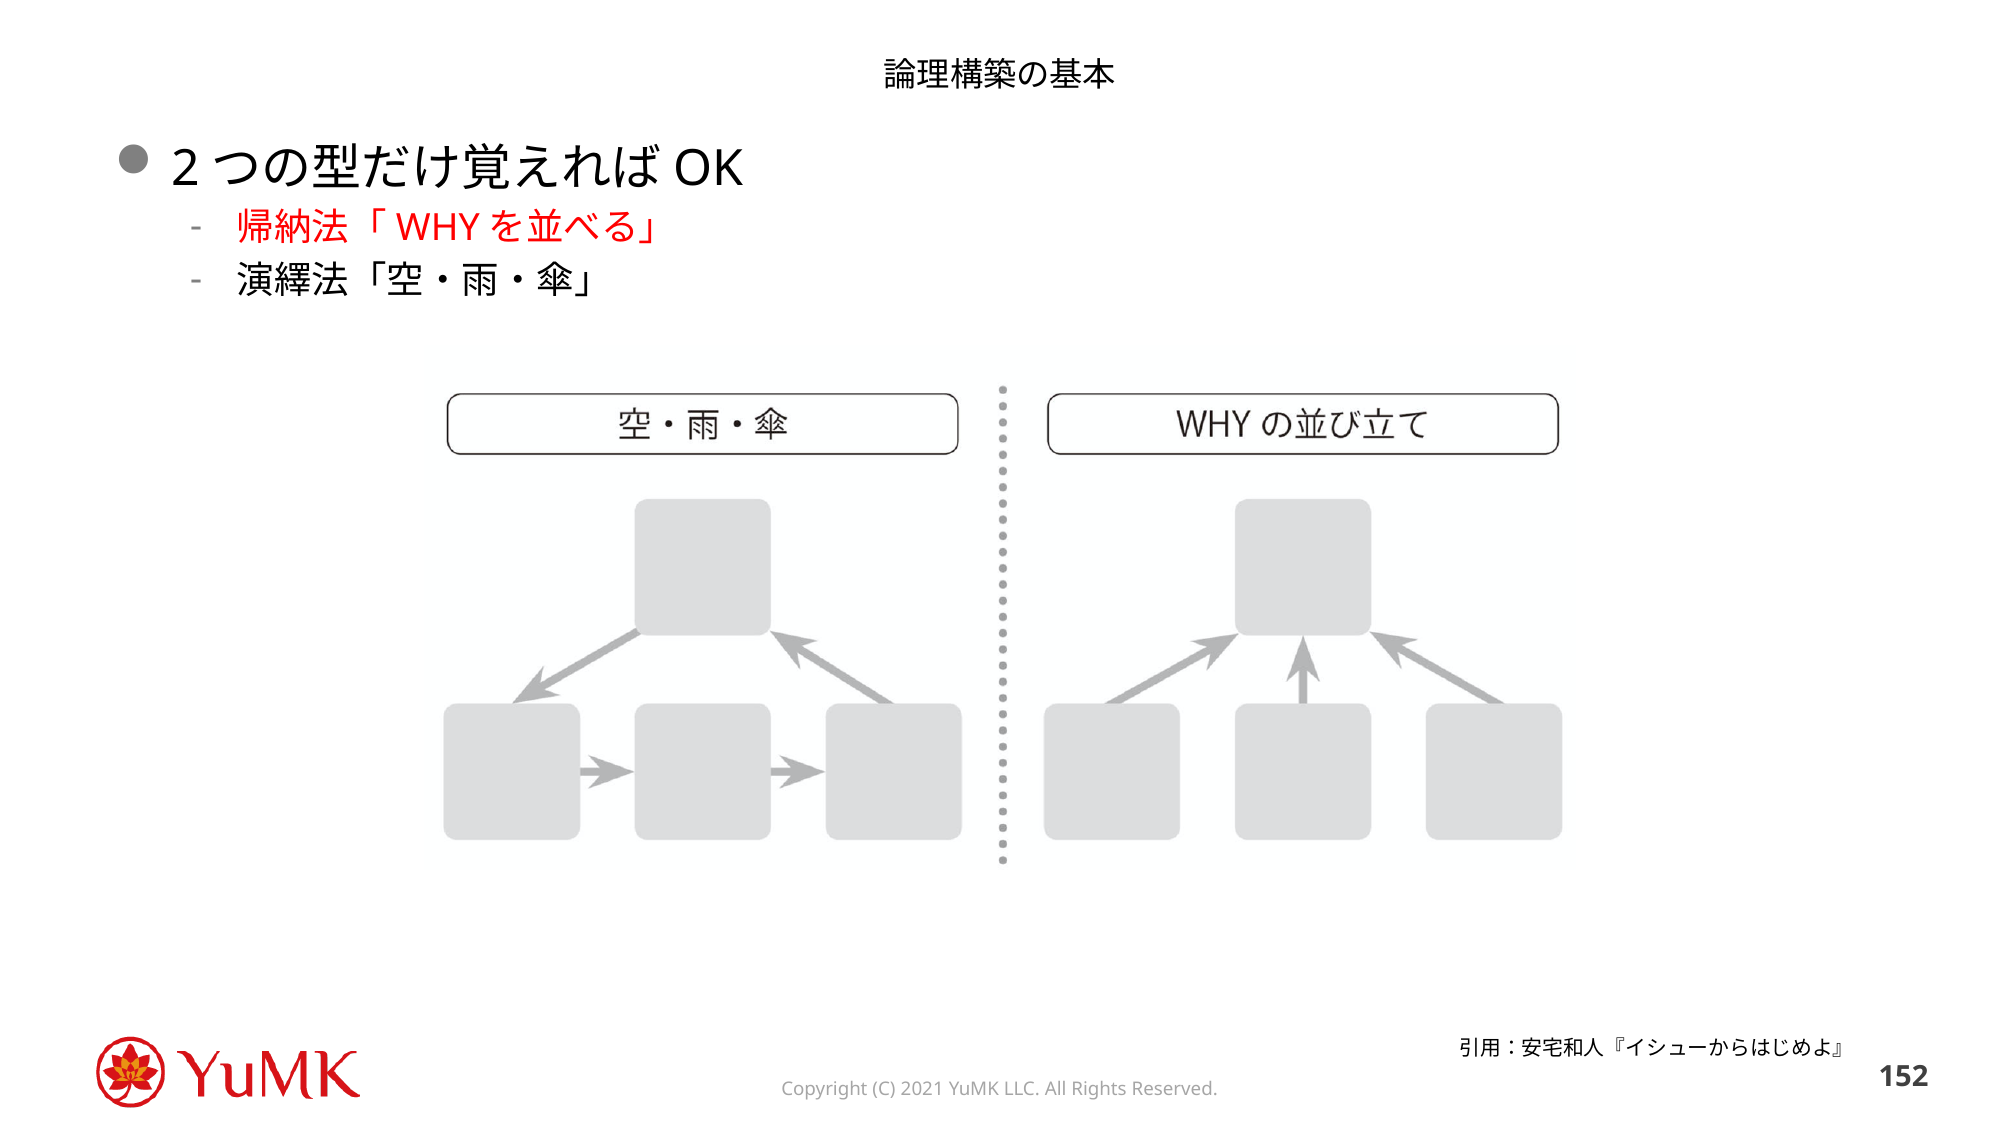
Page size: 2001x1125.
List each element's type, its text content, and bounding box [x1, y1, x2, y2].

slide_number 151 [1477, 1047, 1944, 1108]
picture [90, 1035, 365, 1108]
list 2つの型だけ覚えればOK 帰納法「WHYを並べる」 演繹法「空・雨・傘」 [99, 128, 1900, 997]
text_box 引用：安宅和人『イシューからはじめよ』 [1444, 1026, 1869, 1067]
title 論理構築の基本 [99, 32, 1900, 113]
picture [423, 344, 1576, 870]
